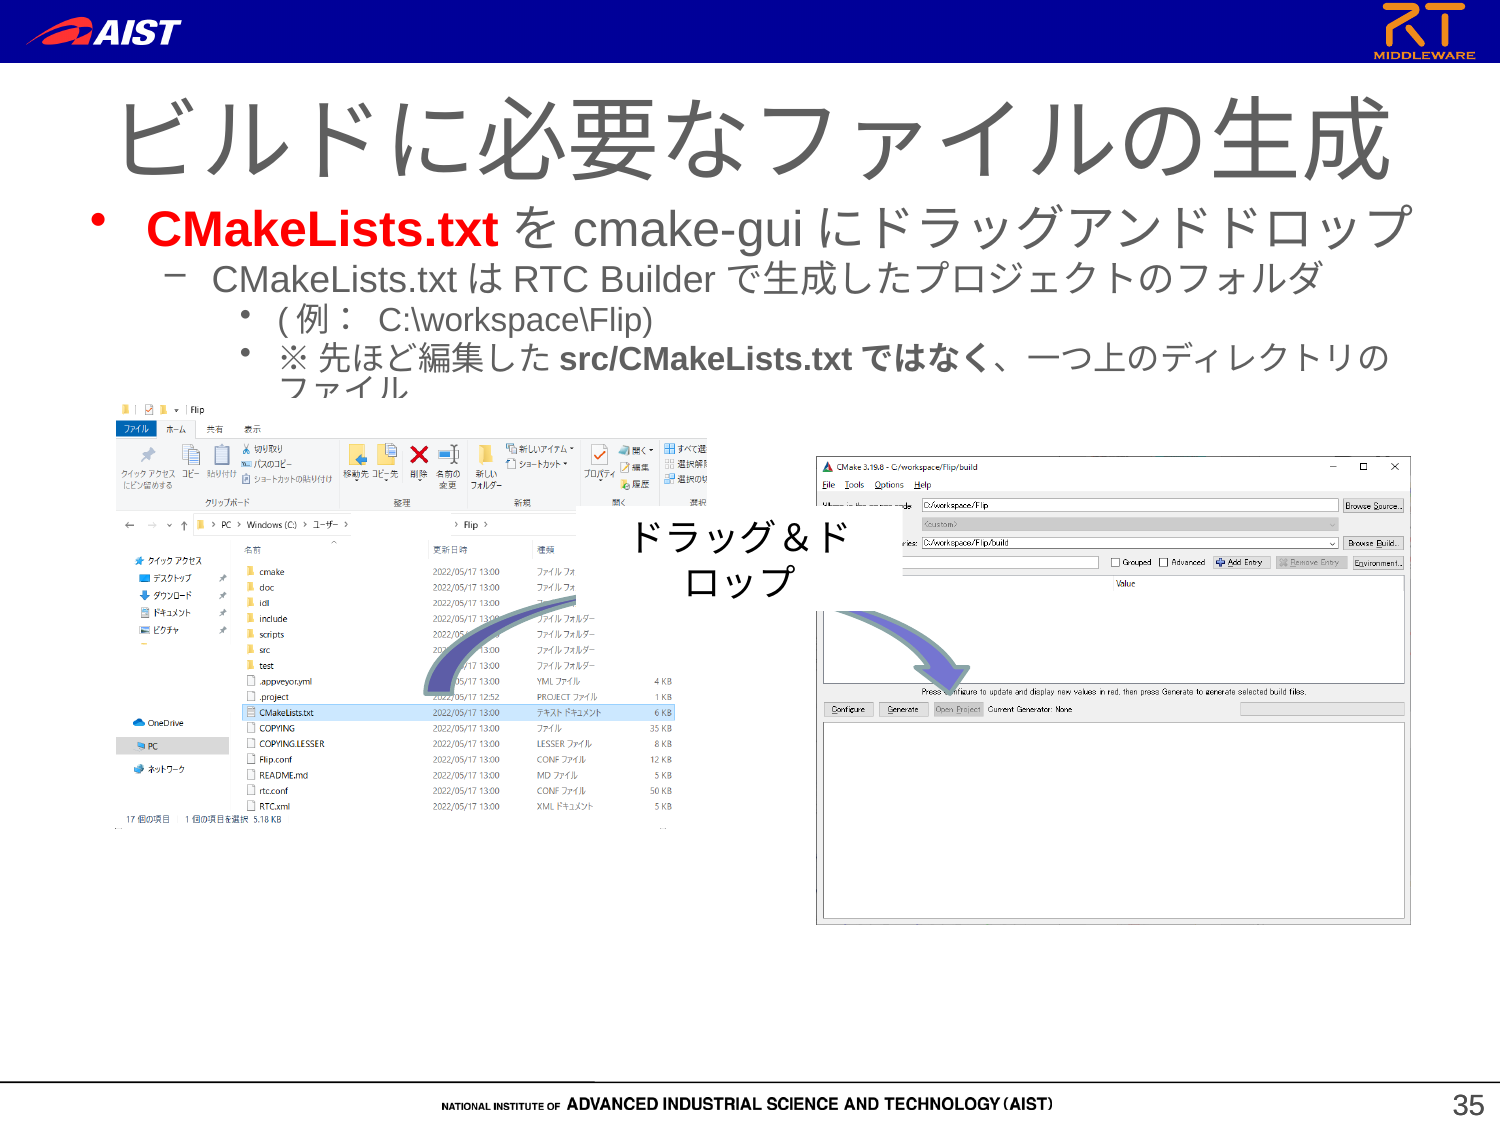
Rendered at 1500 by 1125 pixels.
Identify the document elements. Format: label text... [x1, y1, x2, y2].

text_box ドラッグ＆ドロップ [712, 506, 811, 611]
text_box 35 [1149, 1078, 1500, 1125]
picture [442, 1097, 1052, 1110]
title ビルドに必要なファイルの生成 [29, 66, 1474, 208]
picture [0, 0, 1500, 63]
picture [115, 397, 707, 829]
picture [816, 456, 1411, 925]
text_box CMakeLists.txtをcmake-guiにドラッグアンドドロップ CMakeLists.txtはRTC Builderで生成したプロジェクトのフォルダ (例： C:\workspace\Flip) ※先ほど編集したsrc/CMakeLists.txtではなく、一つ上のディレクトリのファイル [75, 200, 1430, 399]
